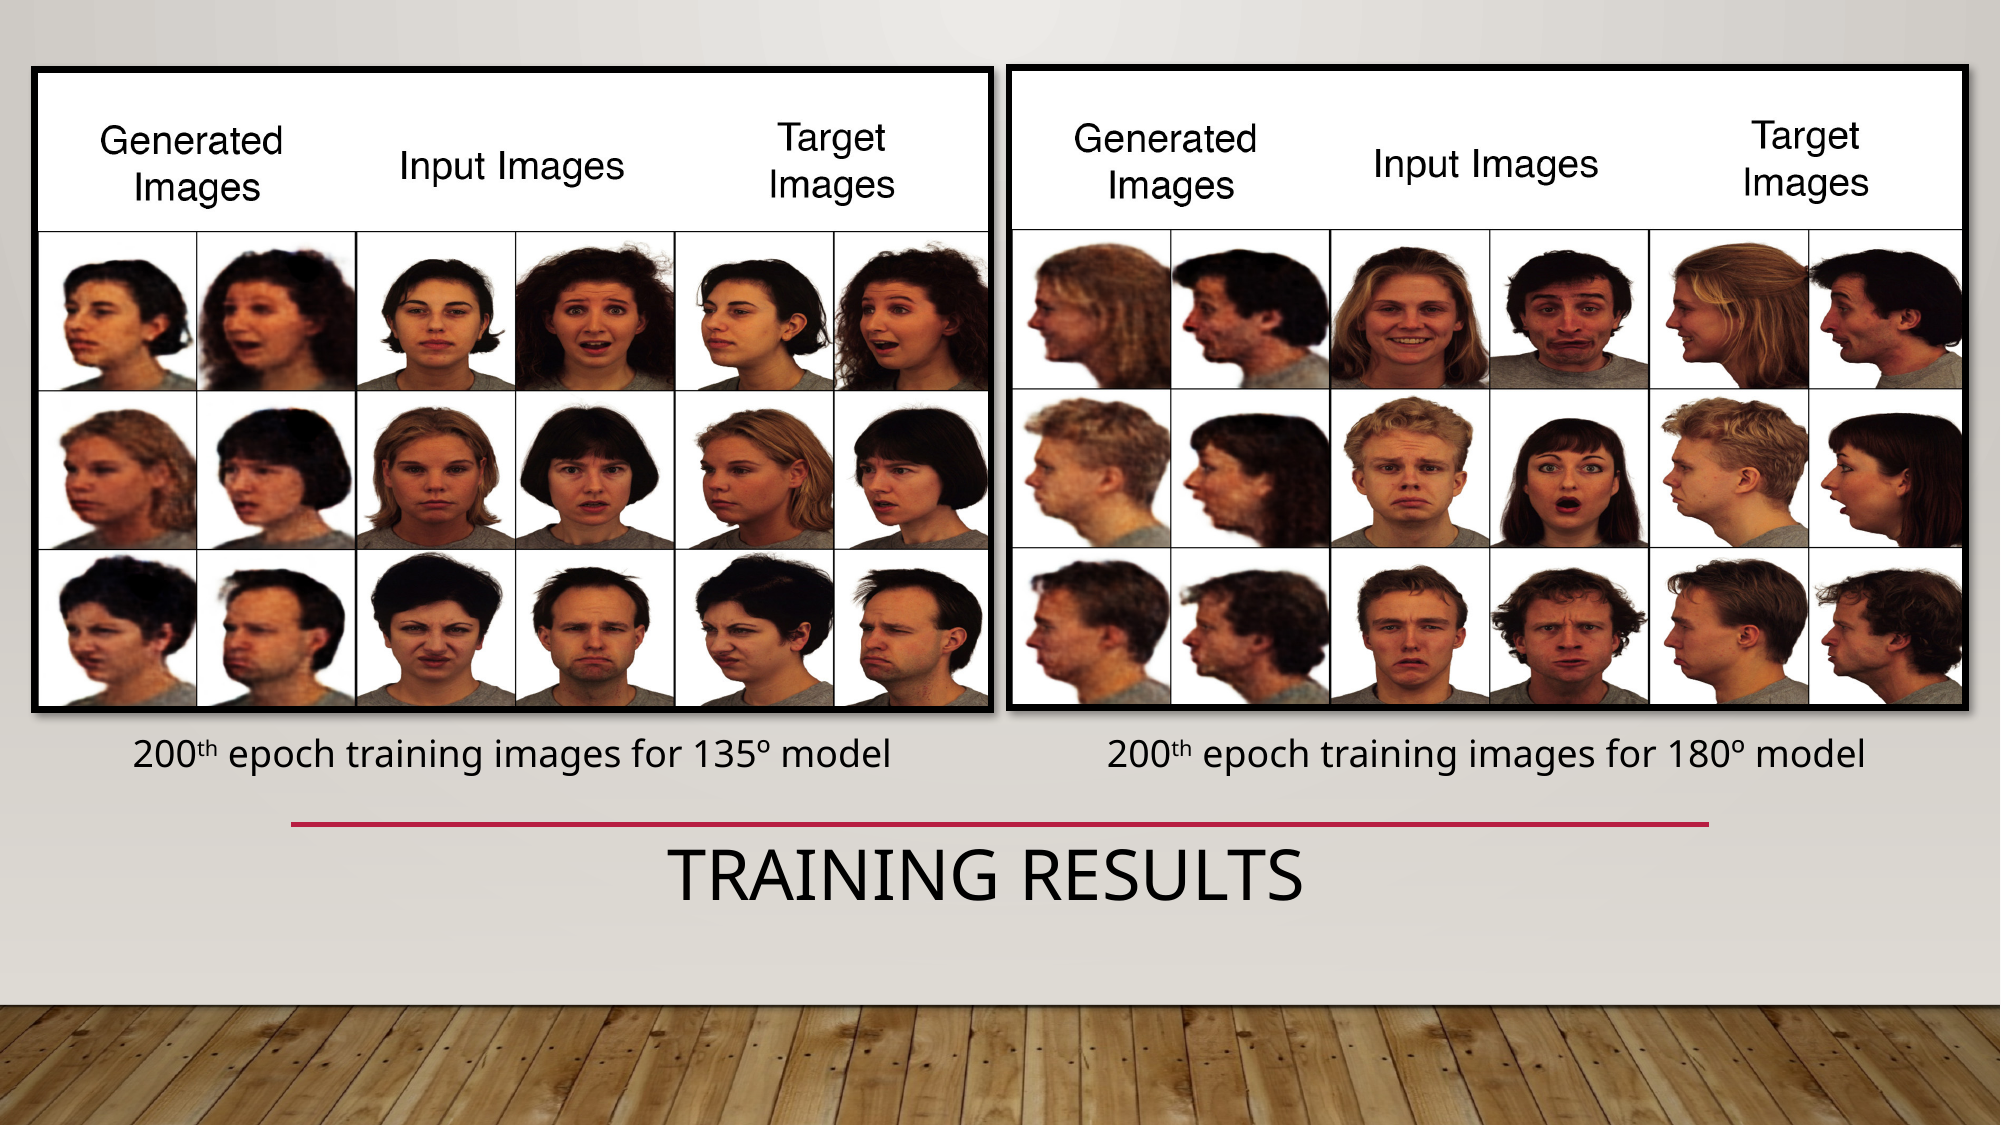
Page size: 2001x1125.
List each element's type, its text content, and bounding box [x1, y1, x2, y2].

text_box [0, 330, 2000, 1004]
title Training Results [652, 827, 1348, 916]
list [37, 72, 989, 707]
text_box 200th epoch training images for 180º model [1092, 722, 1882, 783]
text_box 200th epoch training images for 135º model [117, 723, 908, 783]
text_box [0, 0, 2000, 330]
picture [0, 1006, 2000, 1125]
picture [1011, 70, 1963, 705]
